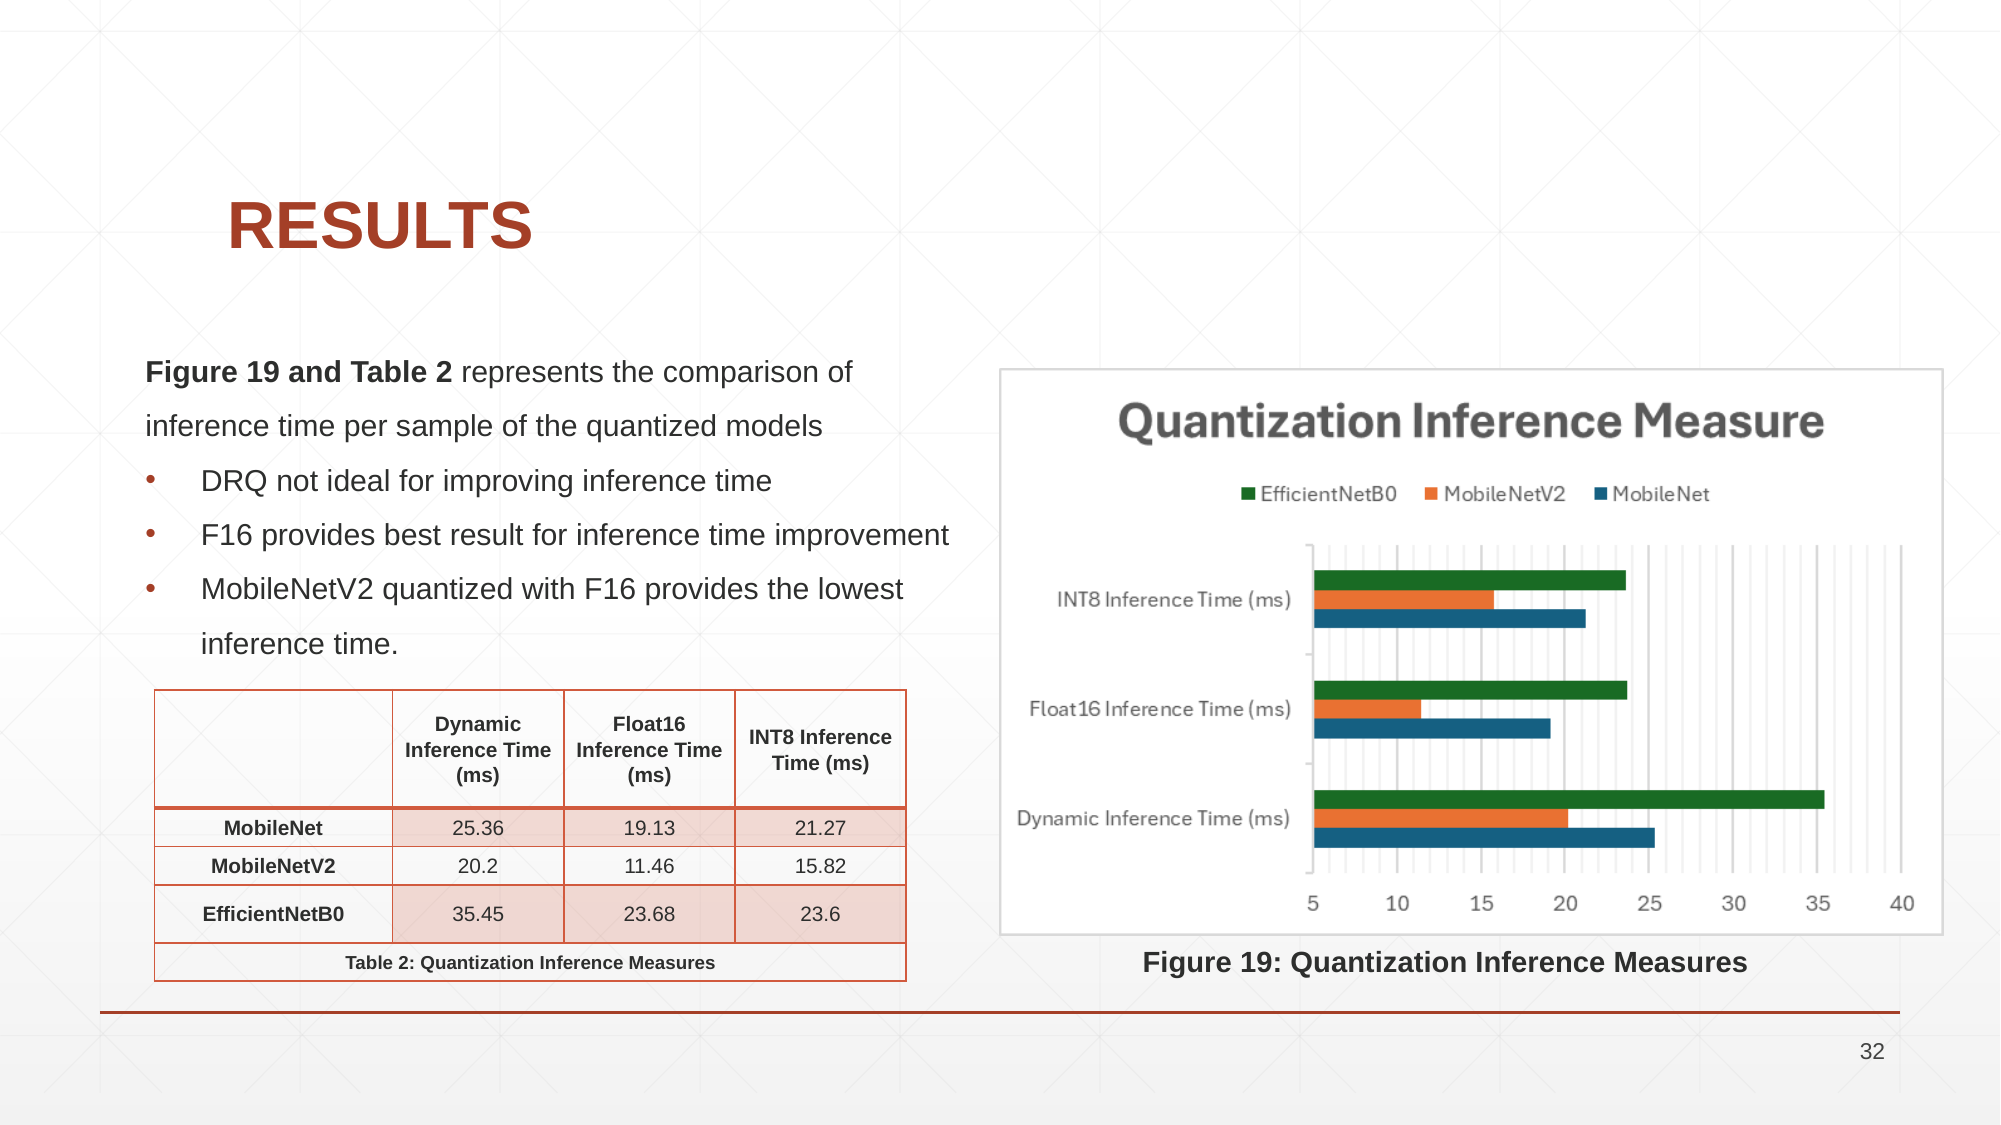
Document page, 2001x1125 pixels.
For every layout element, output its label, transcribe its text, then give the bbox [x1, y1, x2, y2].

table_cell 19.13 [565, 810, 734, 846]
table_cell 15.82 [736, 847, 905, 884]
picture [999, 368, 1944, 936]
table_cell 35.45 [393, 886, 563, 942]
title RESULTS [212, 82, 1788, 271]
table_cell EfficientNetB0 [155, 886, 392, 942]
table_header INT8 Inference Time (ms) [736, 691, 905, 806]
table_cell 11.46 [565, 847, 734, 884]
table_header Float16 Inference Time (ms) [565, 691, 734, 806]
table_cell 21.27 [736, 810, 905, 846]
table_cell 25.36 [393, 810, 563, 846]
table_header Dynamic Inference Time (ms) [393, 691, 563, 806]
table_cell 20.2 [393, 847, 563, 884]
slide_number 32 [1749, 1031, 1901, 1069]
table_header [155, 691, 392, 806]
table_cell 23.68 [565, 886, 734, 942]
text_box Figure 19: Quantization Inference Measures [1127, 936, 1804, 986]
table_cell MobileNet [155, 810, 392, 846]
list Figure 19 and Table 2 represents the comparison of inference time per sample of the quantized models DRQ not ideal for improving inference time F16 provides best result for inference time improvement MobileNetV2 quantized with F16 provides the lowest inference time. [130, 323, 1000, 671]
table_cell MobileNetV2 [155, 847, 392, 884]
table_cell 23.6 [736, 886, 905, 942]
table_cell Table 2: Quantization Inference Measures [155, 944, 905, 980]
